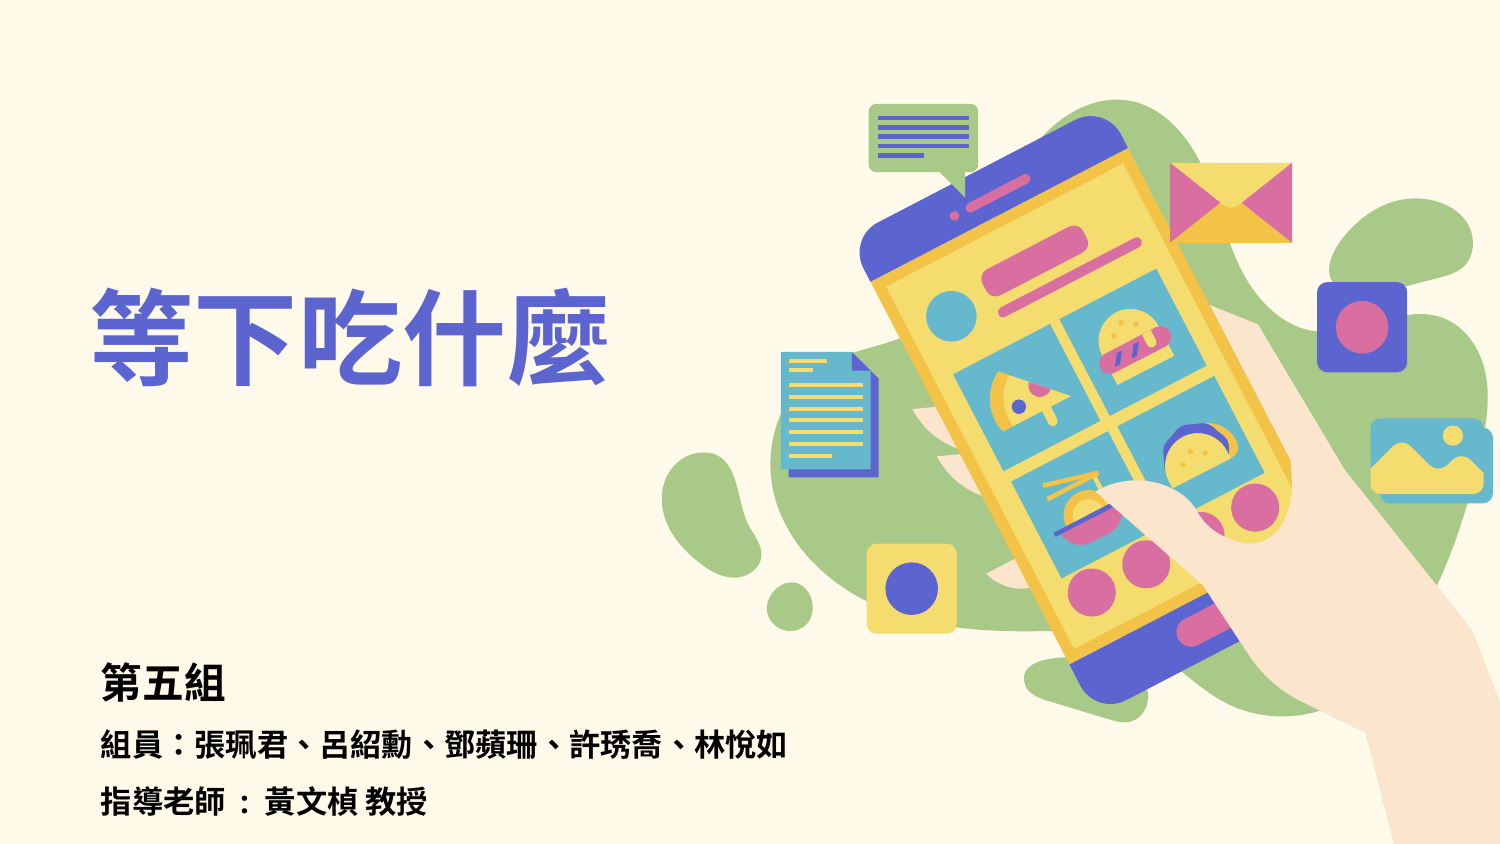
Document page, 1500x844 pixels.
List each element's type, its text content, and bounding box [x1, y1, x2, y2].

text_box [780, 103, 1500, 844]
subtitle 第五組 組員：張珮君、呂紹勳、鄧蘋珊、許琇喬、林悅如 指導老師 : 黃文楨 教授 [85, 616, 775, 826]
title 等下吃什麼 [74, 106, 654, 504]
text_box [659, 99, 1491, 723]
